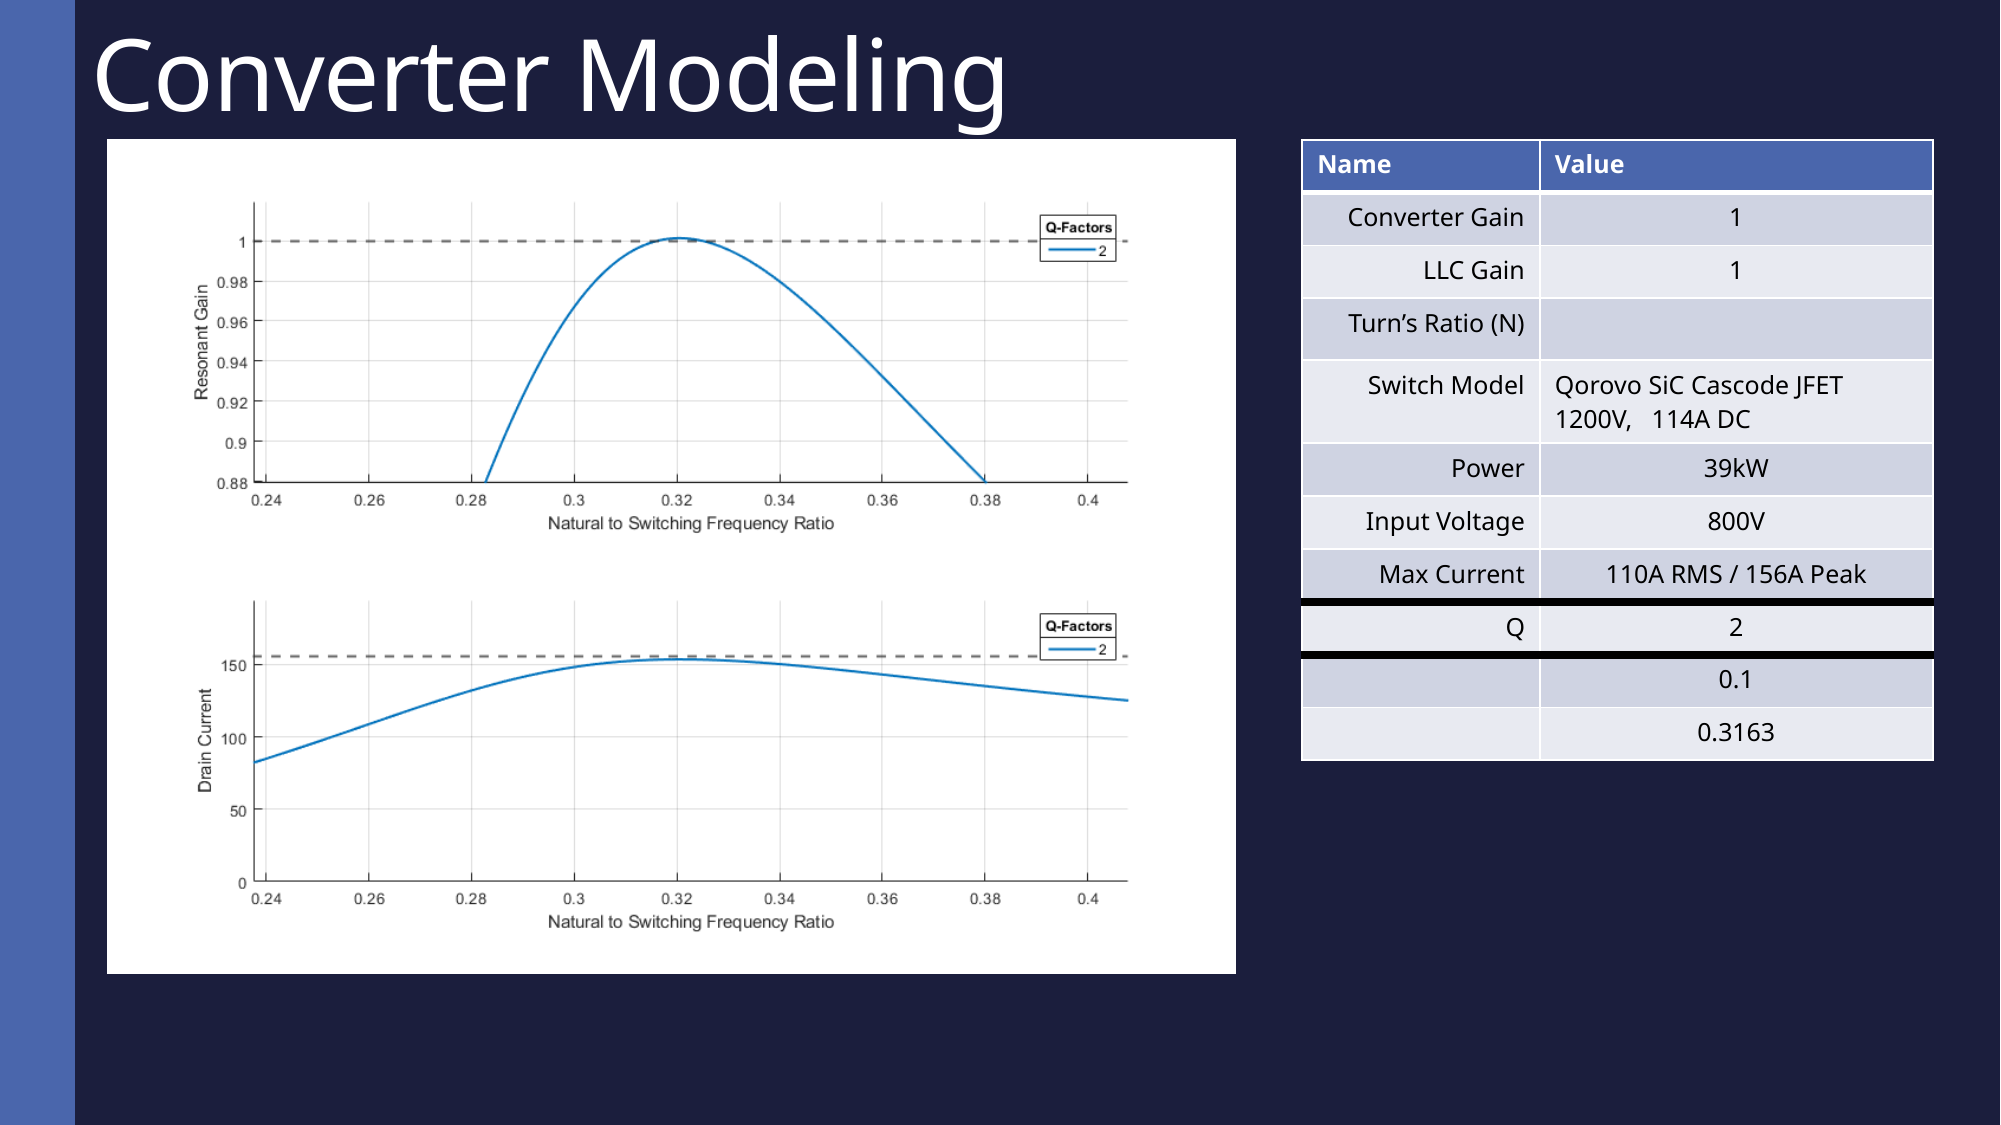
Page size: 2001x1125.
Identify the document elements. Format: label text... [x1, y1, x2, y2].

picture [107, 139, 1236, 974]
title Converter Modeling [76, 0, 1933, 140]
